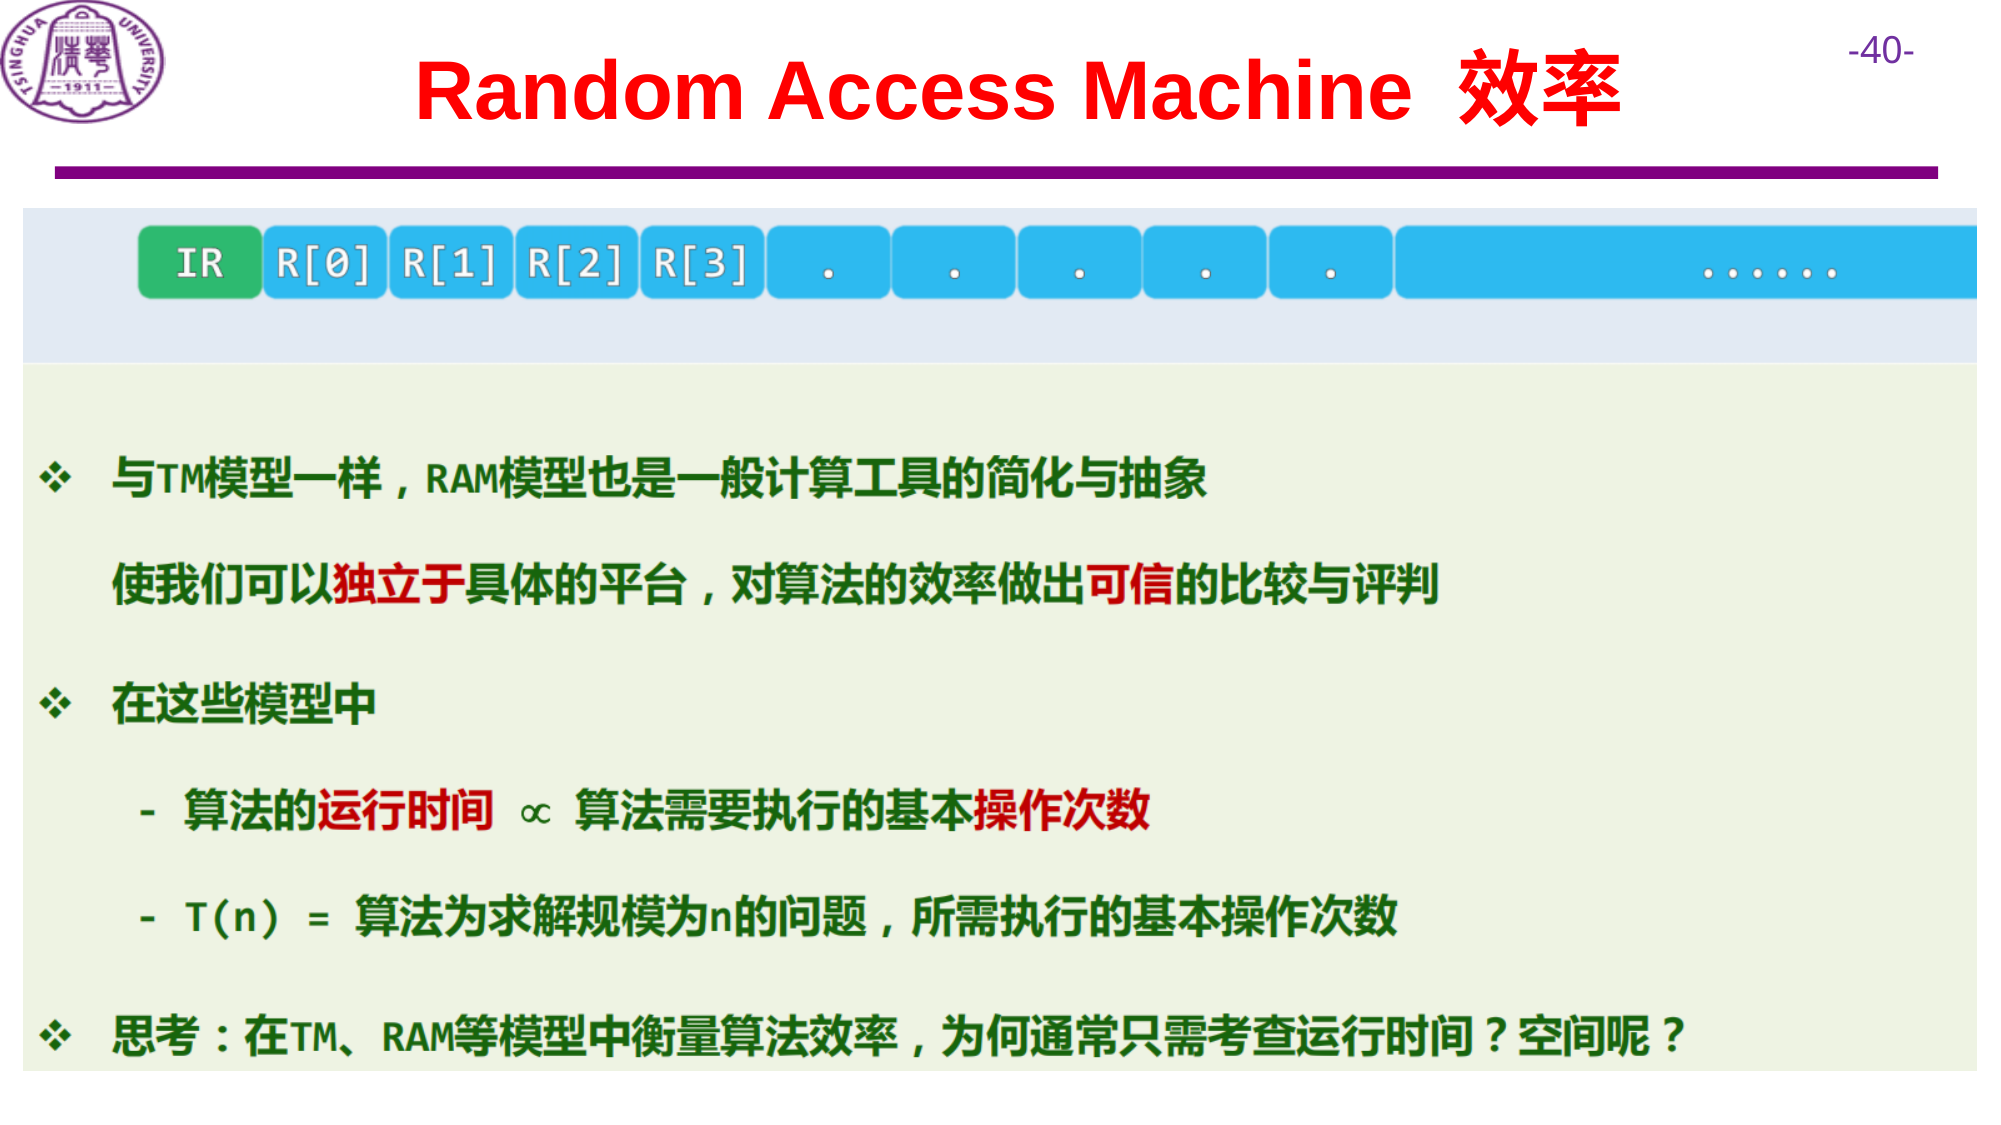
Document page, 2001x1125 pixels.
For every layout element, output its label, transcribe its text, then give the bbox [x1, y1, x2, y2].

picture [0, 0, 166, 124]
title Random Access Machine 效率 [188, 10, 1851, 162]
picture [23, 207, 1977, 1072]
